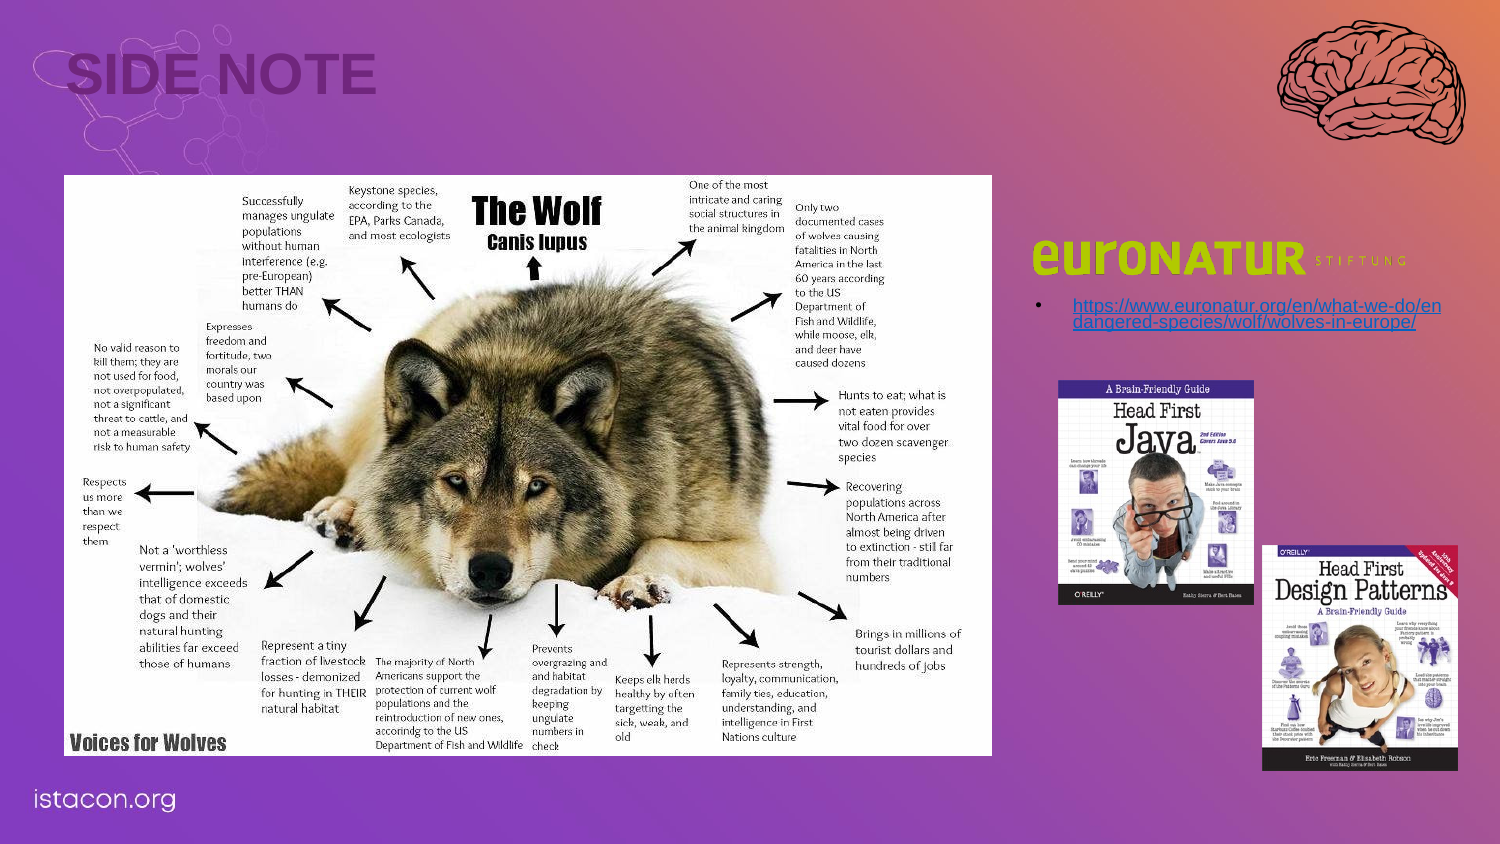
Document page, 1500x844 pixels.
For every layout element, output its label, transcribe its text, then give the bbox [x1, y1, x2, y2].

picture [0, 0, 1500, 844]
text_box https://www.euronatur.org/en/what-we-do/endangered-species/wolf/wolves-in-europe/ [1020, 288, 1466, 788]
title SIDE NOTE [50, 33, 1272, 92]
